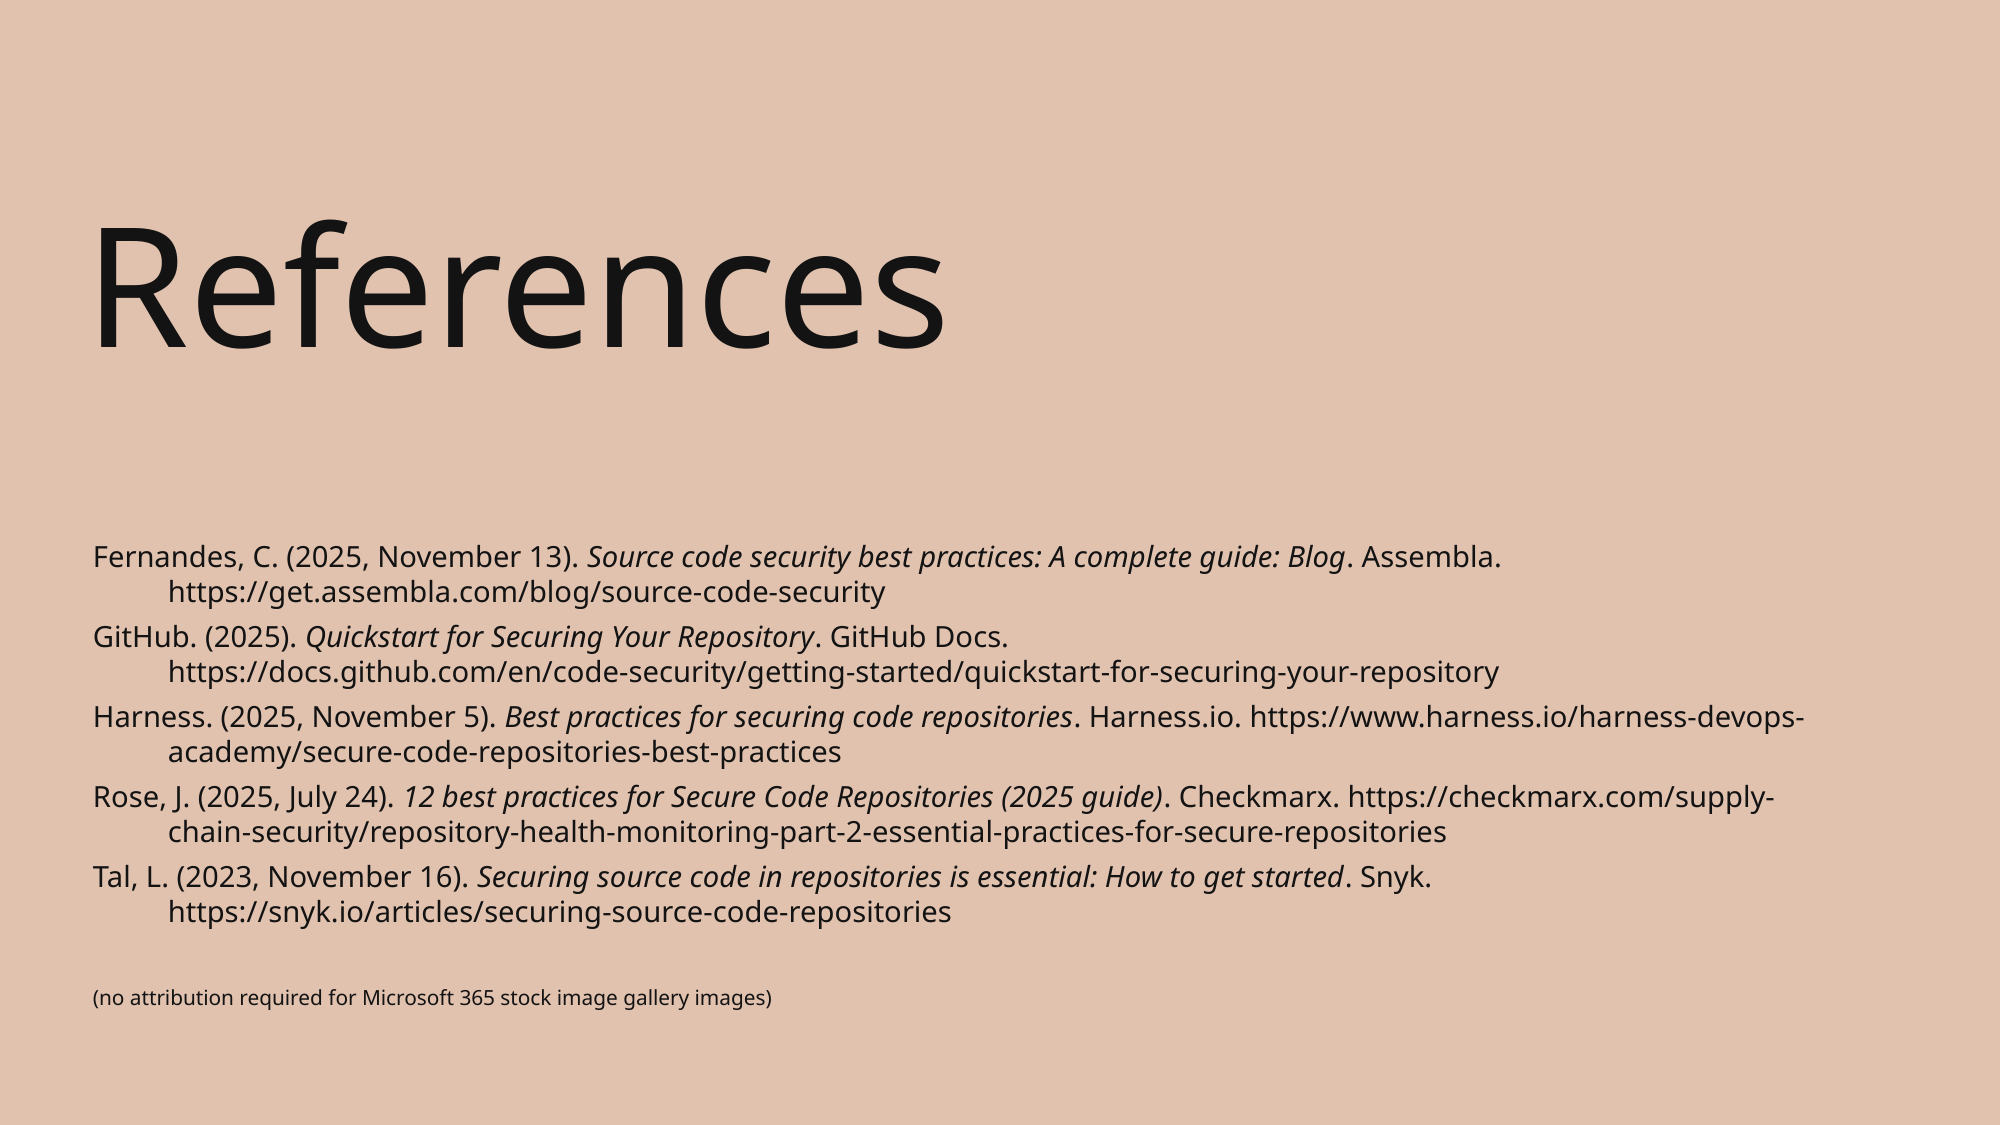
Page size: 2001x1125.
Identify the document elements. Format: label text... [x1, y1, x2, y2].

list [70, 535, 1858, 1041]
title References [70, 124, 1857, 392]
